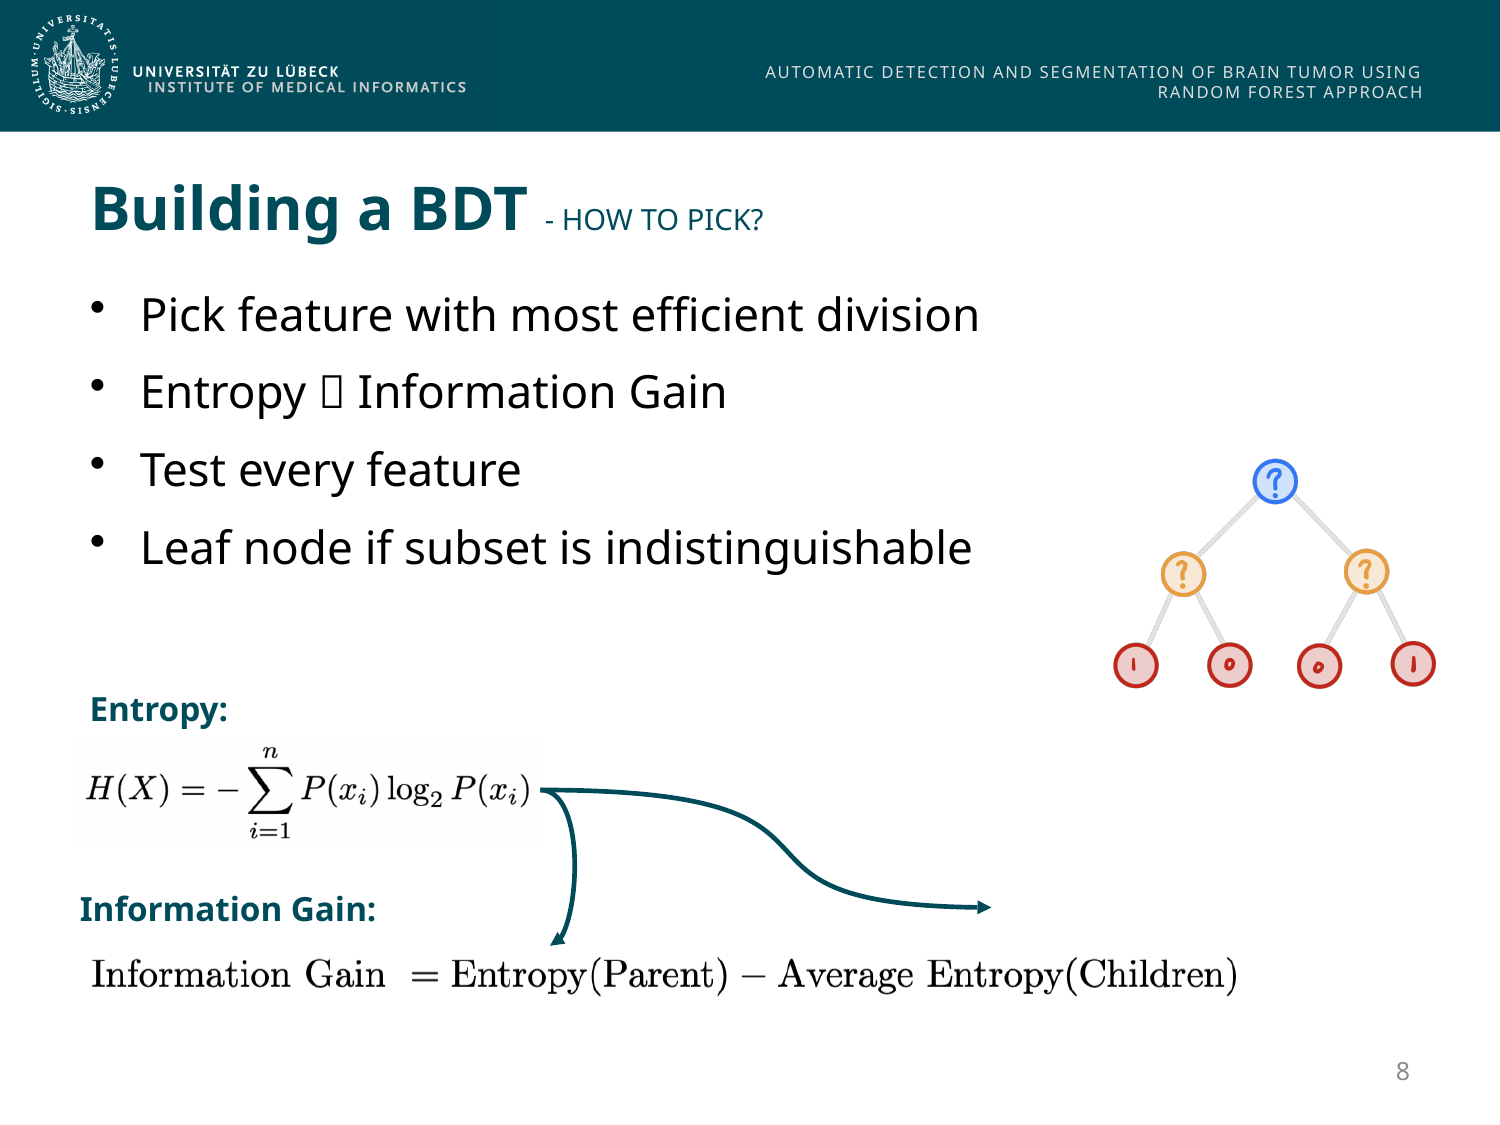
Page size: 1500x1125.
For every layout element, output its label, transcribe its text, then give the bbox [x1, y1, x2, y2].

picture [64, 916, 1274, 1022]
title Building a BDT - HOW TO PICK? [75, 159, 1425, 252]
picture [0, 0, 497, 130]
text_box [551, 789, 992, 908]
text_box Information Gain: [65, 881, 534, 914]
list Pick feature with most efficient division Entropy  Information Gain Test every feature Leaf node if subset is indistinguishable [74, 277, 1426, 1125]
picture [1087, 451, 1459, 710]
picture [74, 732, 541, 848]
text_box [540, 789, 551, 946]
text_box Entropy: [74, 681, 354, 731]
